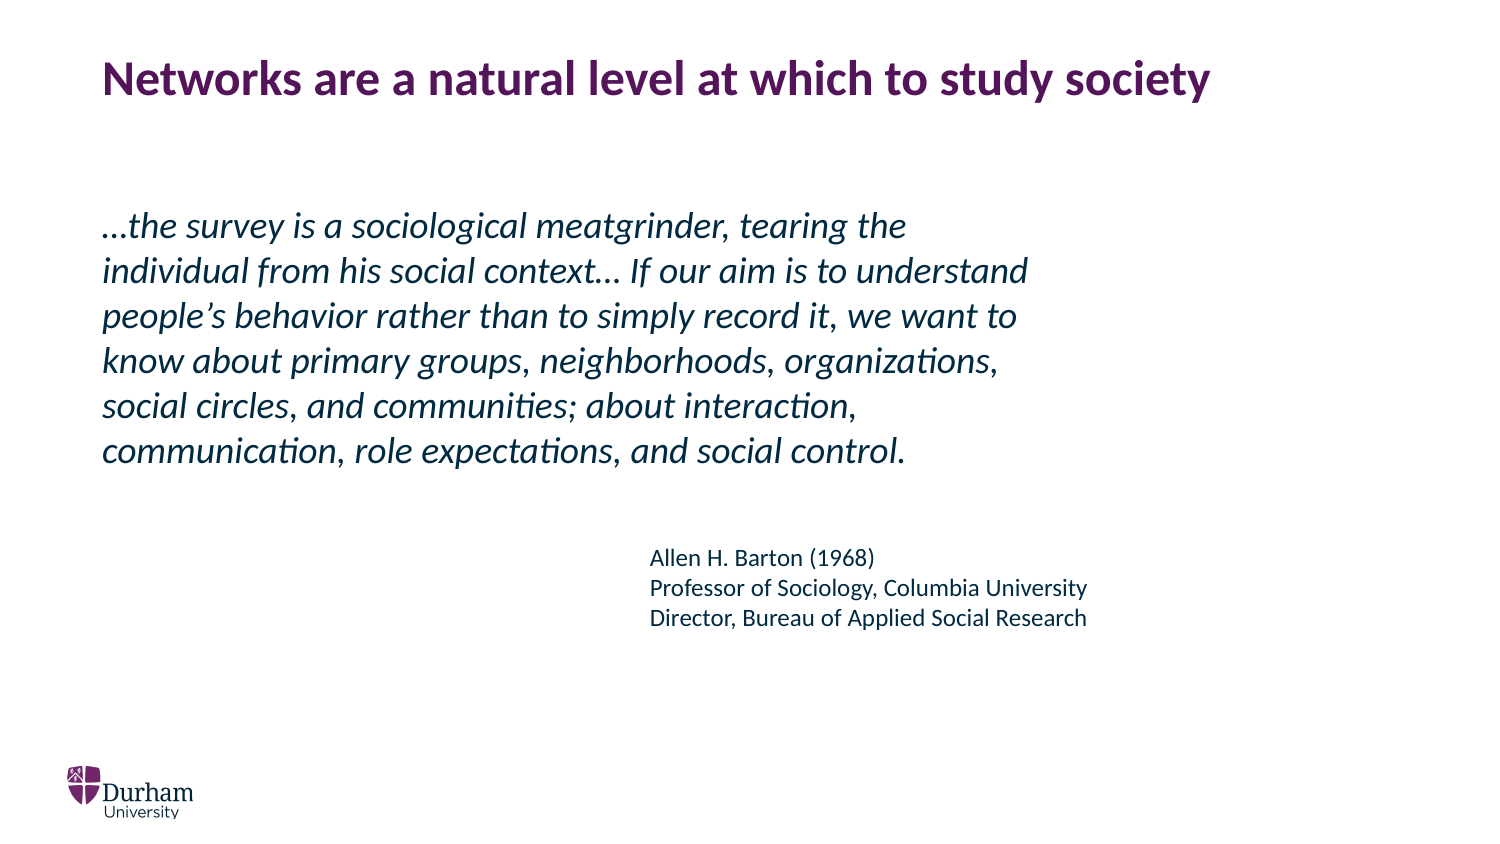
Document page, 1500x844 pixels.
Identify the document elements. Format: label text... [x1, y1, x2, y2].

list …the survey is a sociological meatgrinder, tearing the individual from his social context… If our aim is to understand people’s behavior rather than to simply record it, we want to know about primary groups, neighborhoods, organizations, social circles, and communities; about interaction, communication, role expectations, and social control. [101, 200, 1038, 679]
title Networks are a natural level at which to study society [101, 45, 1399, 187]
text_box Allen H. Barton (1968) Professor of Sociology, Columbia University Director, Bureau of Applied Social Research [635, 534, 1110, 669]
